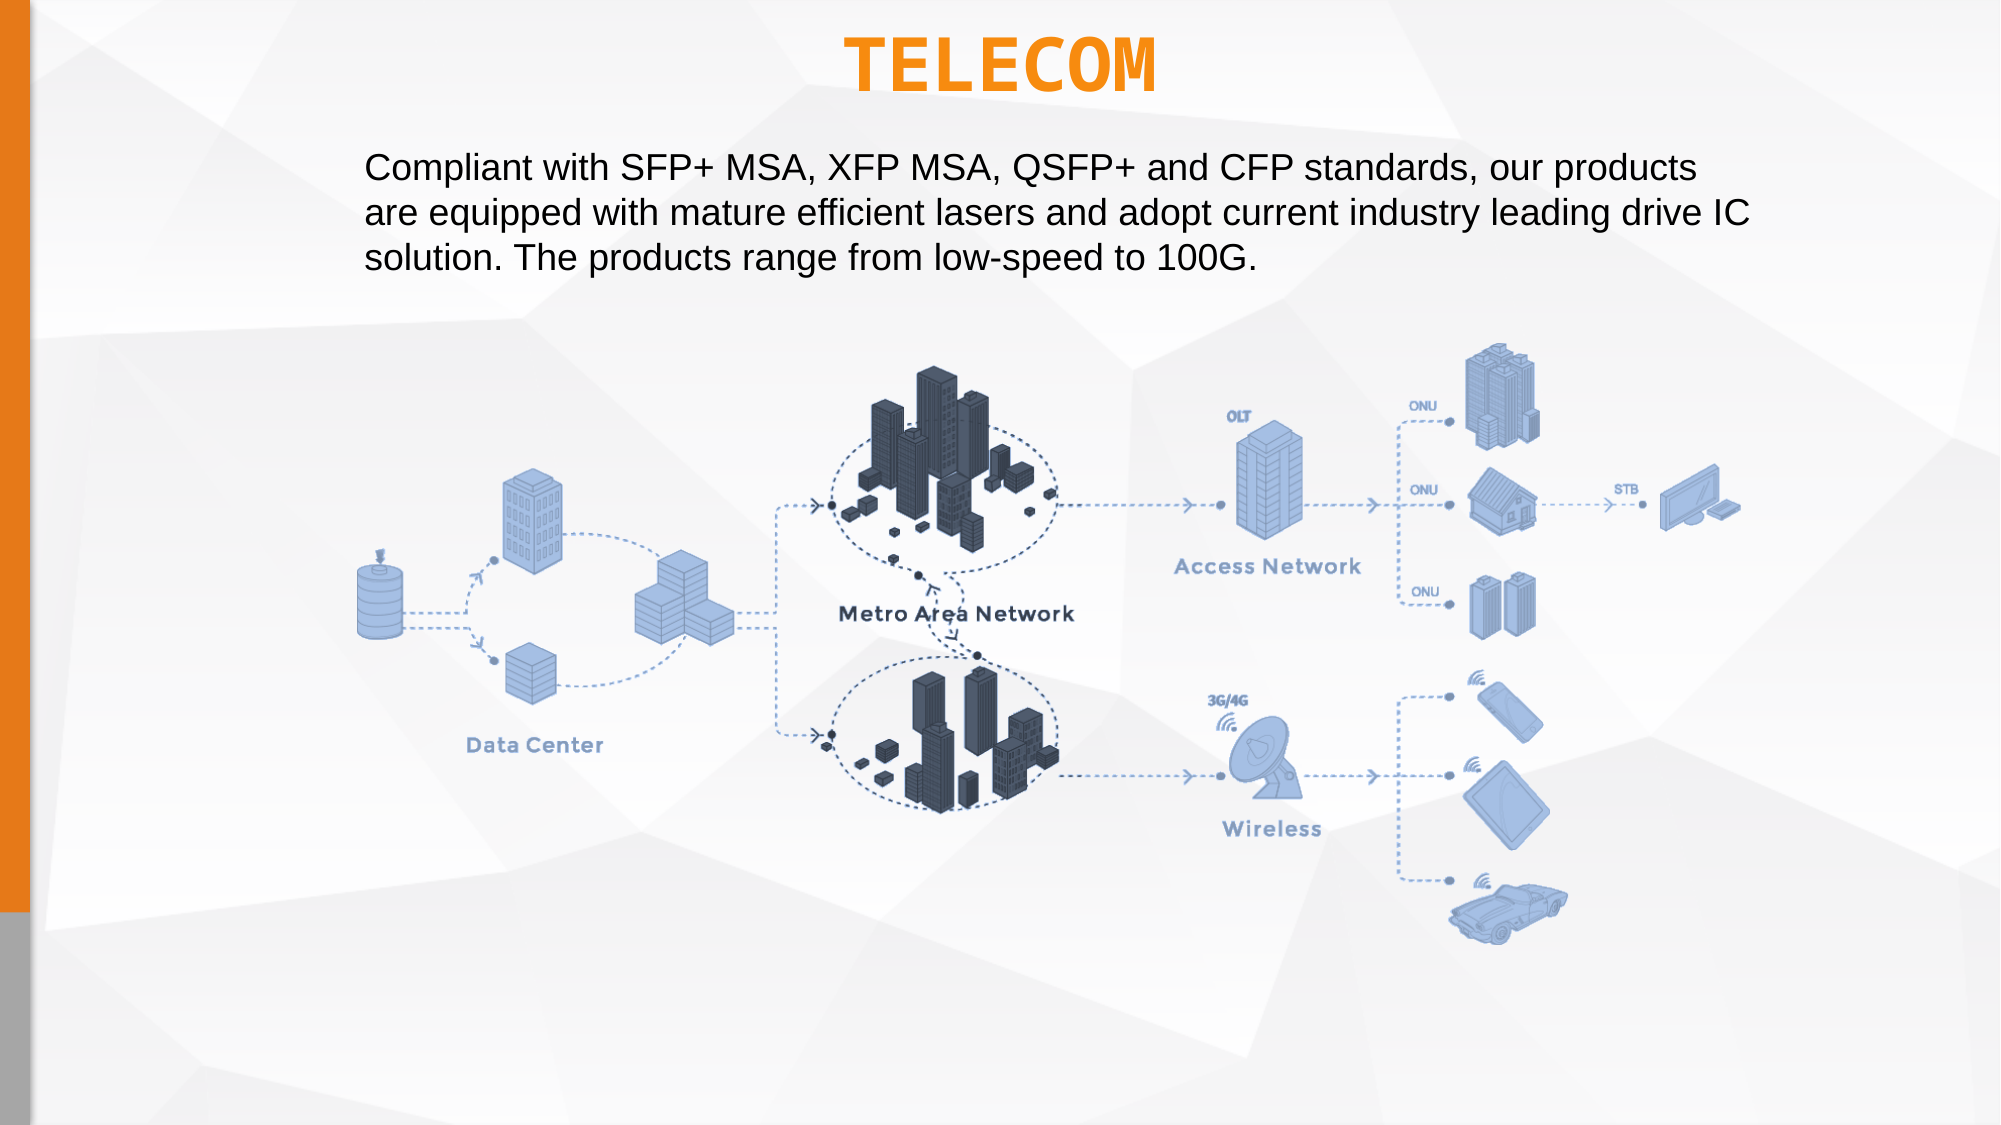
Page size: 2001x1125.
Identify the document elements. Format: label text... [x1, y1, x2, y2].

text_box Compliant with SFP+ MSA, XFP MSA, QSFP+ and CFP standards, our products are equipped with mature efficient lasers and adopt current industry leading drive IC solution. The products range from low-speed to 100G. [349, 135, 1769, 286]
title TELECOM [137, 0, 1863, 136]
picture [30, 0, 2001, 1125]
